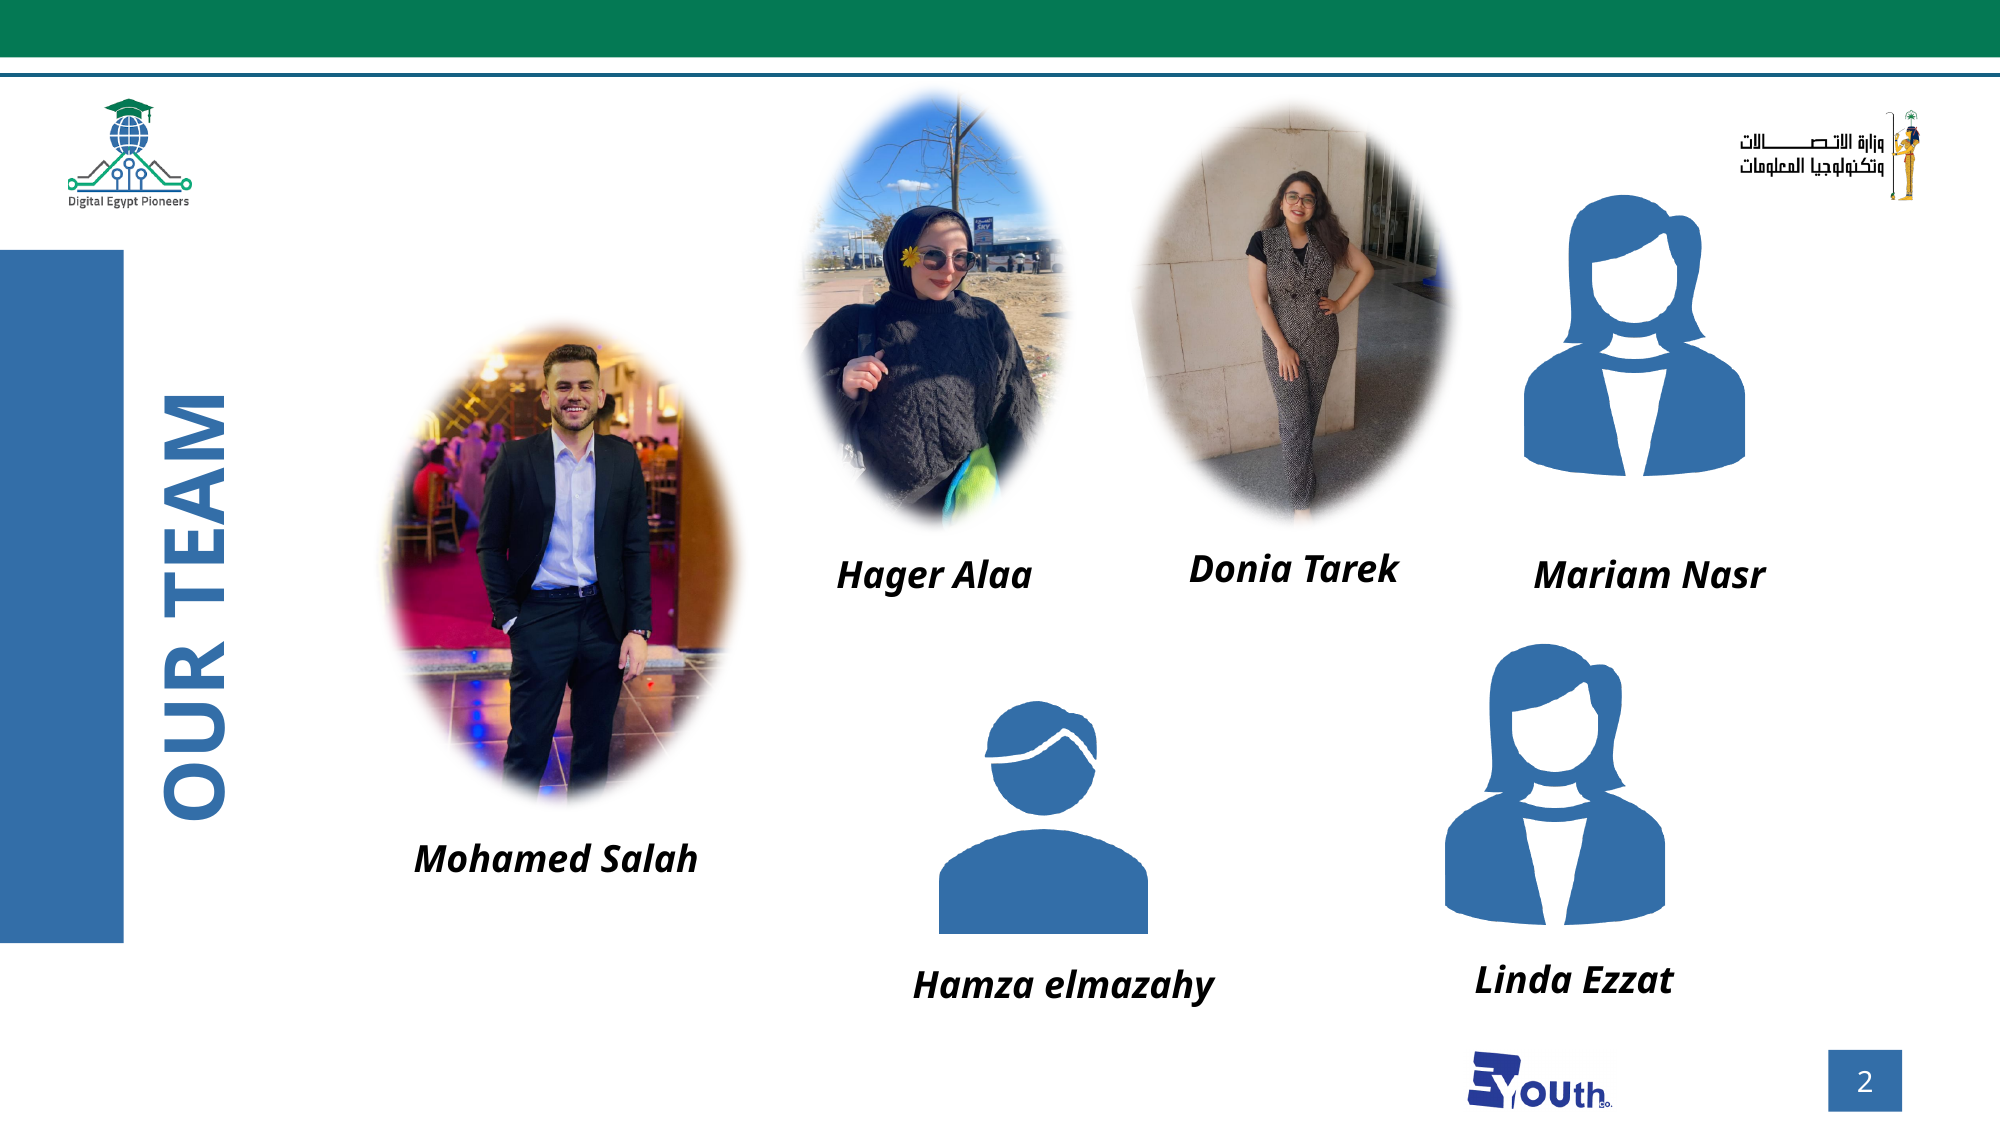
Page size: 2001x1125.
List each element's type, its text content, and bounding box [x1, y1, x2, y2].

text_box Hamza elmazahy [897, 953, 1239, 1014]
text_box [0, 248, 125, 945]
picture [67, 95, 193, 213]
picture [1463, 1049, 1617, 1113]
text_box Linda Ezzat [1459, 953, 1699, 1008]
picture [1384, 611, 1726, 953]
picture [886, 664, 1201, 980]
text_box Hager Alaa [821, 543, 1048, 604]
text_box Mariam Nasr [1518, 543, 1790, 604]
picture [790, 77, 1079, 538]
text_box OUR TEAM [133, 352, 249, 841]
picture [372, 311, 750, 814]
picture [1123, 91, 1933, 534]
text_box Donia Tarek [1174, 537, 1414, 597]
text_box [0, 0, 2000, 59]
text_box Mohamed Salah [398, 827, 724, 888]
text_box 2 [1827, 1048, 1904, 1113]
